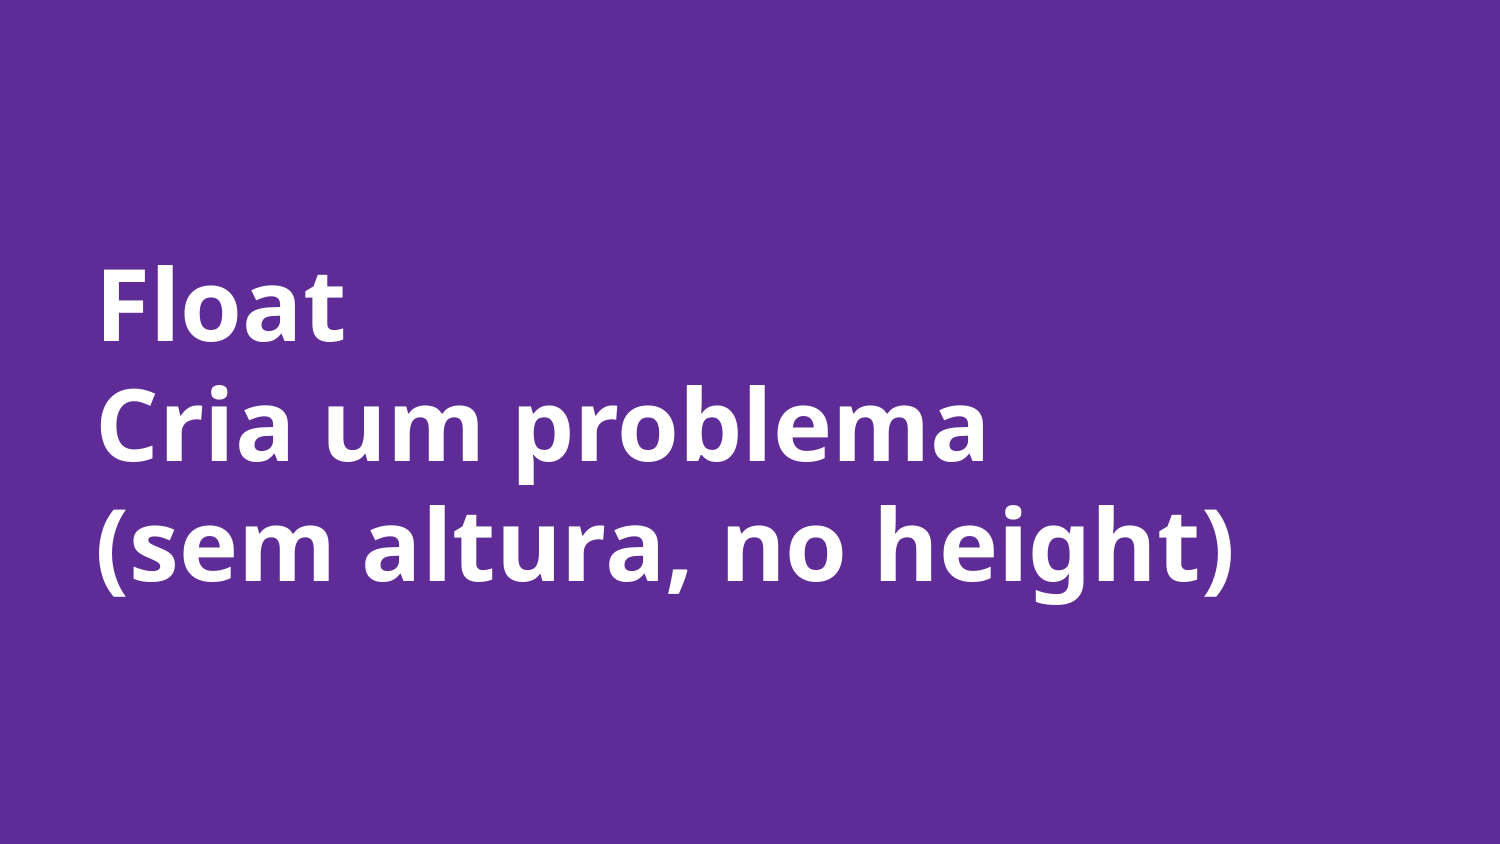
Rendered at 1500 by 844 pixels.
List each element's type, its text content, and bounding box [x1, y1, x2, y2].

title Float Cria um problema (sem altura, no height) [80, 86, 1337, 758]
